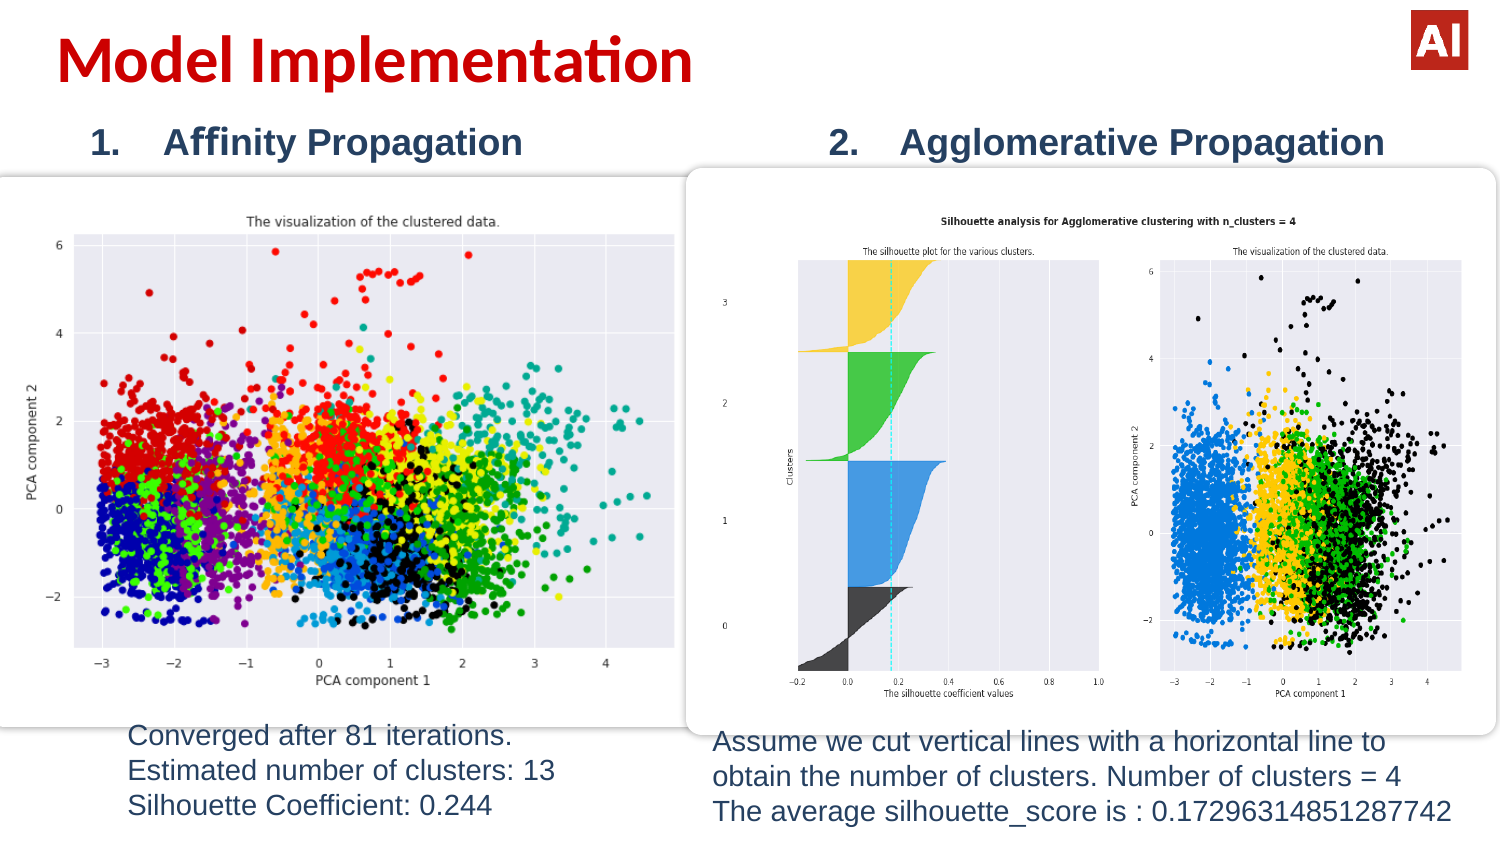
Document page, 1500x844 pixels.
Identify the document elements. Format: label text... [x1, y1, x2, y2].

picture [19, 207, 682, 696]
text_box Converged after 81 iterations. Estimated number of clusters: 13 Silhouette Coefficient: 0.244 [112, 709, 675, 829]
picture [717, 199, 1466, 705]
text_box 1. Aﬃnity Propagation [37, 116, 574, 164]
text_box Model Implementation [53, 13, 734, 96]
text_box Assume we cut vertical lines with a horizontal line to obtain the number of clusters. Number of clusters = 4 The average silhouette_score is : 0.17296314851287742 [697, 715, 1486, 835]
picture [1411, 10, 1469, 70]
text_box 2. Agglomerative Propagation [774, 108, 1437, 171]
